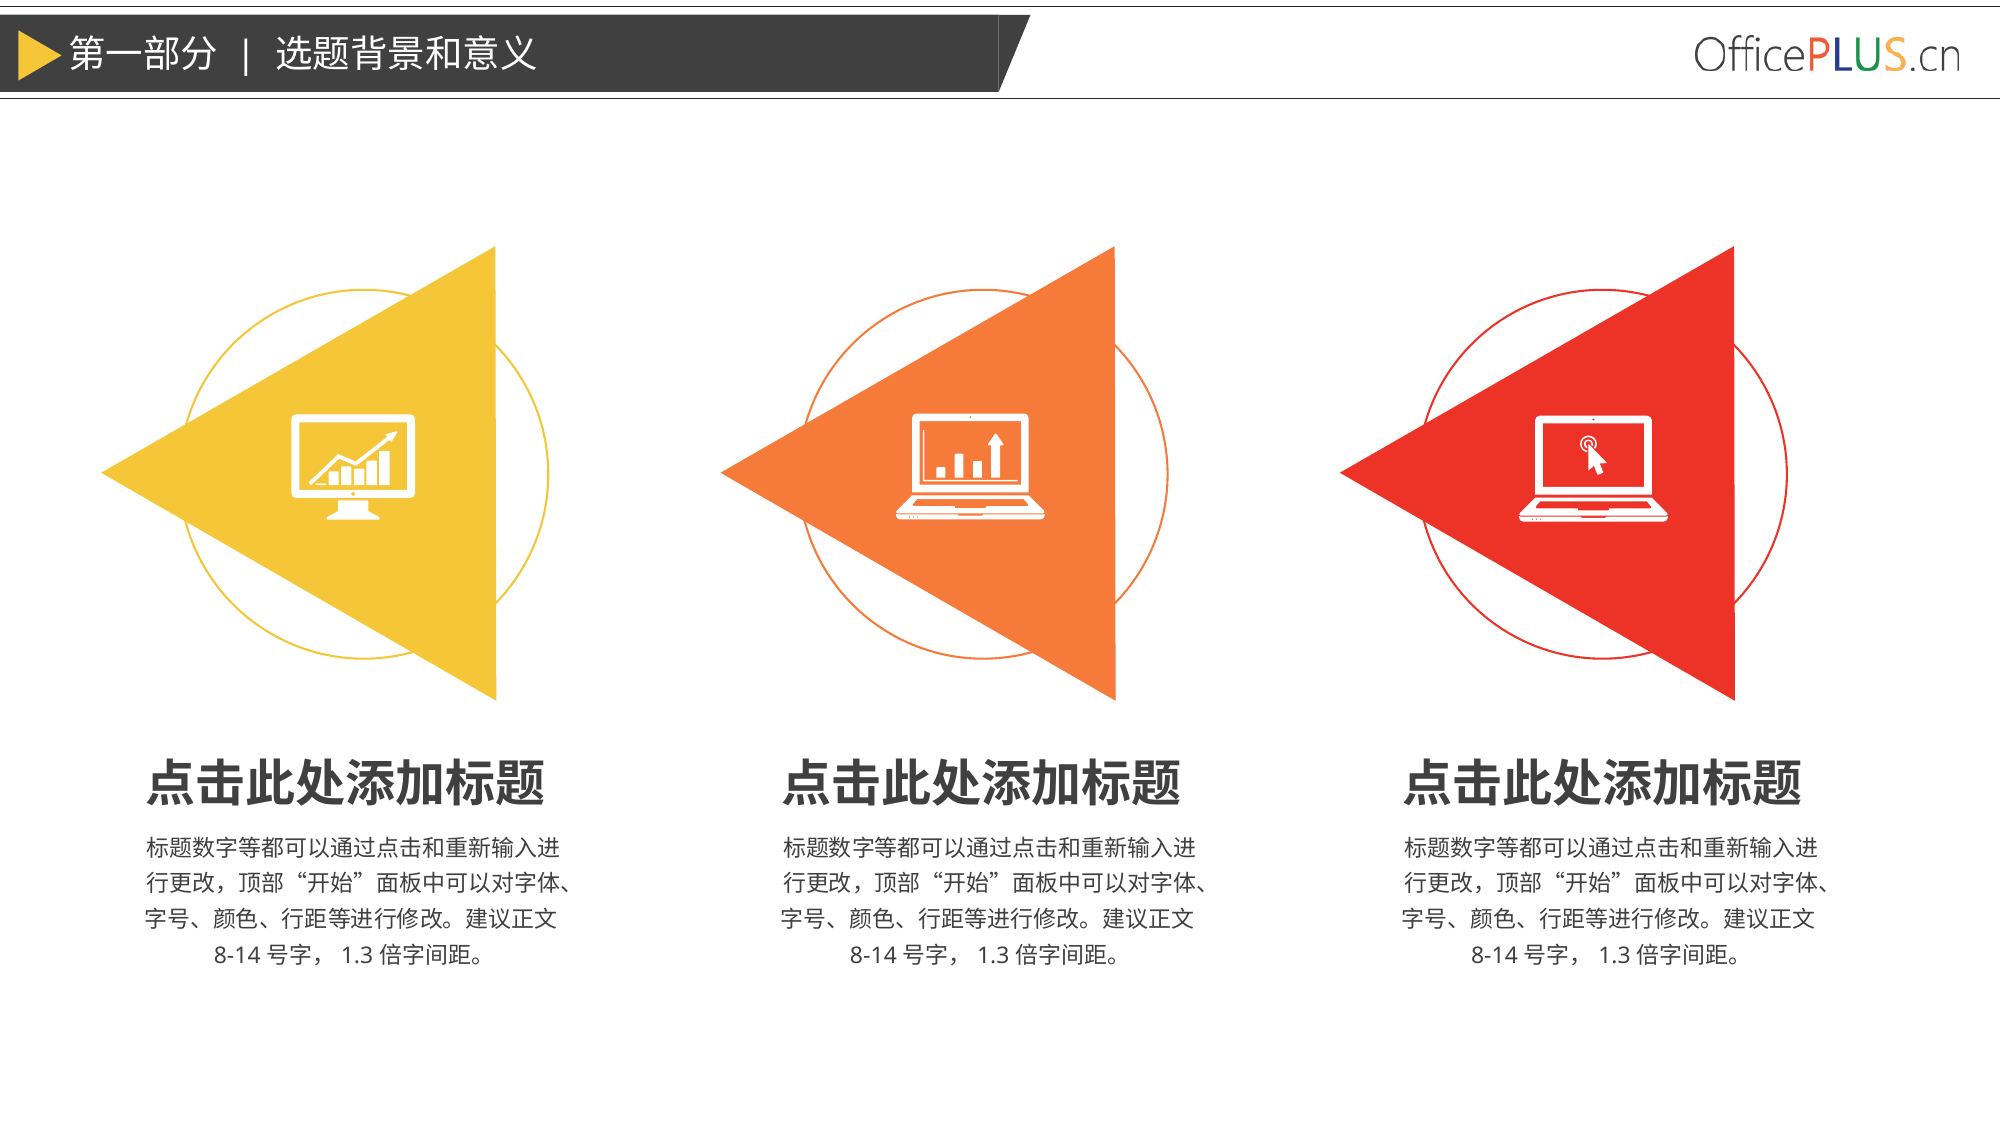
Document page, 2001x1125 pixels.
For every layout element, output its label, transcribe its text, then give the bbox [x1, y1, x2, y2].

text_box 标题数字等都可以通过点击和重新输入进行更改，顶部“开始”面板中可以对字体、字号、颜色、行距等进行修改。建议正文8-14号字，1.3倍字间距。 [1384, 817, 1839, 975]
text_box 点击此处添加标题 [130, 743, 561, 817]
text_box 标题数字等都可以通过点击和重新输入进行更改，顶部“开始”面板中可以对字体、字号、颜色、行距等进行修改。建议正文8-14号字，1.3倍字间距。 [126, 817, 581, 975]
picture [1695, 35, 1959, 71]
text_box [155, 216, 612, 664]
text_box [291, 414, 416, 520]
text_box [895, 413, 1045, 520]
text_box 点击此处添加标题 [767, 743, 1197, 817]
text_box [774, 216, 1231, 664]
text_box 标题数字等都可以通过点击和重新输入进行更改，顶部“开始”面板中可以对字体、字号、颜色、行距等进行修改。建议正文8-14号字，1.3倍字间距。 [762, 817, 1218, 975]
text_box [1394, 216, 1851, 664]
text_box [1518, 415, 1668, 522]
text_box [0, 14, 1031, 92]
text_box 点击此处添加标题 [1388, 743, 1818, 817]
